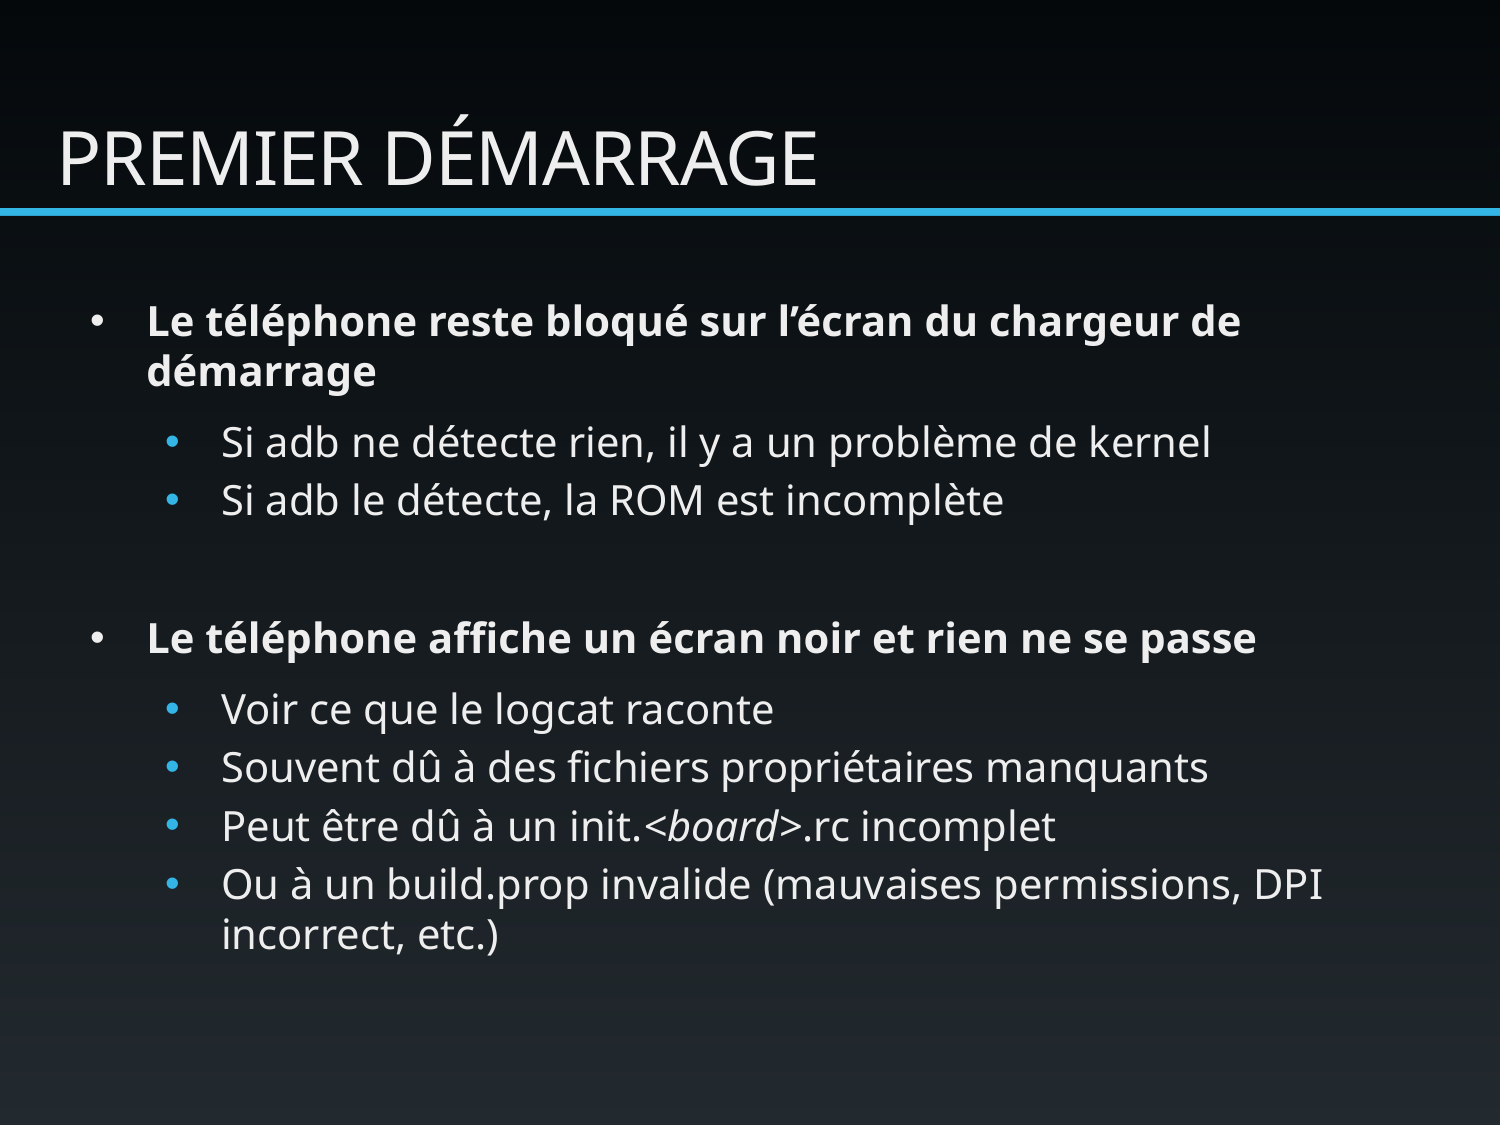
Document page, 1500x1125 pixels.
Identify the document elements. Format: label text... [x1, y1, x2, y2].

title Premier démarrage [41, 19, 1471, 209]
list Le téléphone reste bloqué sur l’écran du chargeur de démarrage Si adb ne détecte rien, il y a un problème de kernel Si adb le détecte, la ROM est incomplète Le téléphone affiche un écran noir et rien ne se passe Voir ce que le logcat raconte Souvent dû à des fichiers propriétaires manquants Peut être dû à un init.<board>.rc incomplet Ou à un build.prop invalide (mauvaises permissions, DPI incorrect, etc.) [75, 287, 1412, 1005]
